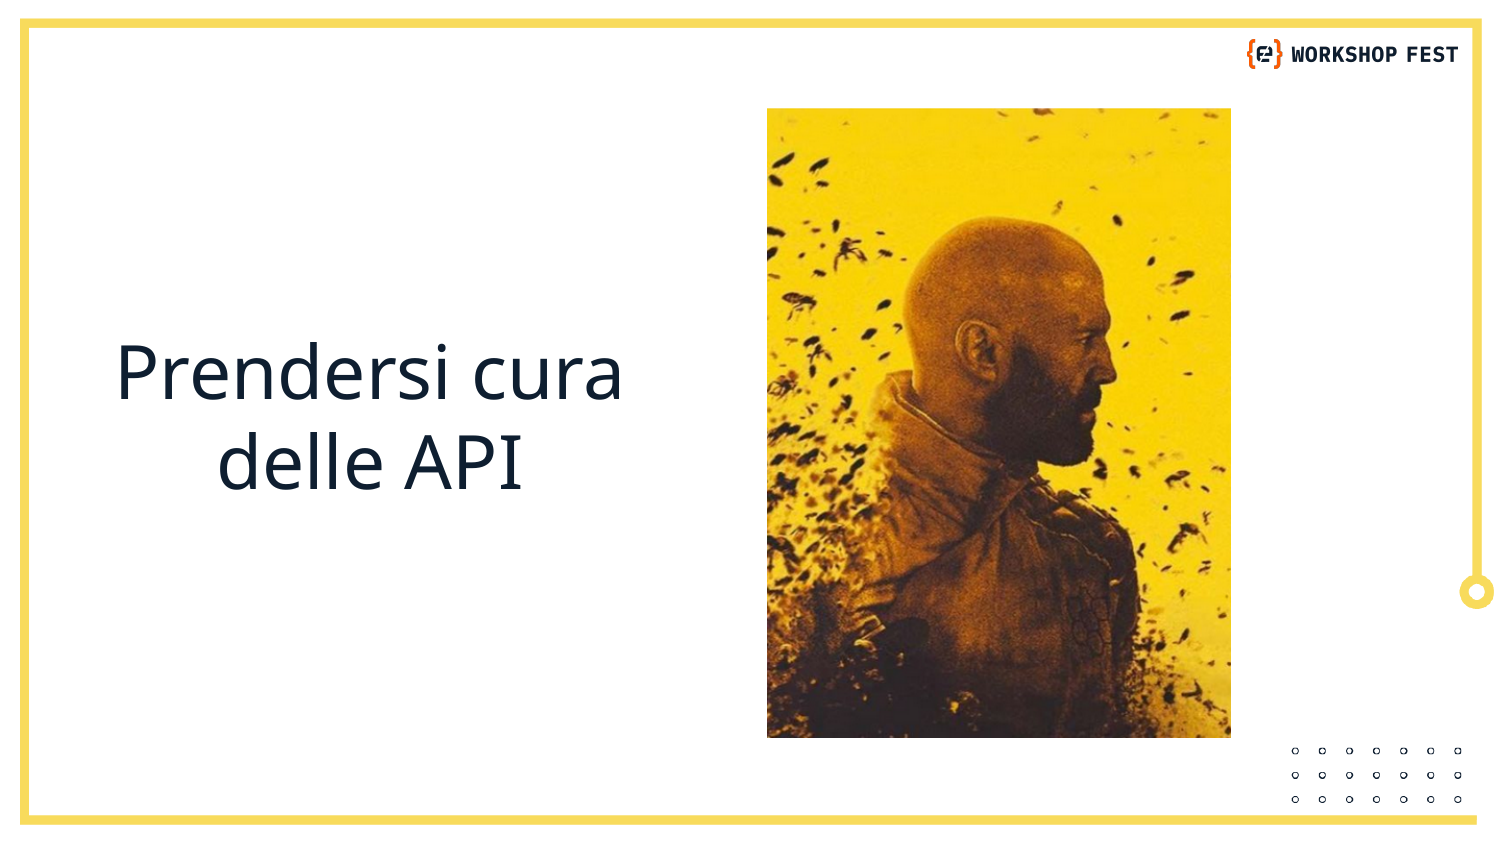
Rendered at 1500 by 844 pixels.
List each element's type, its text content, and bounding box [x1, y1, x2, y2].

text_box Prendersi cura delle API [64, 161, 675, 668]
picture [0, 0, 1500, 844]
